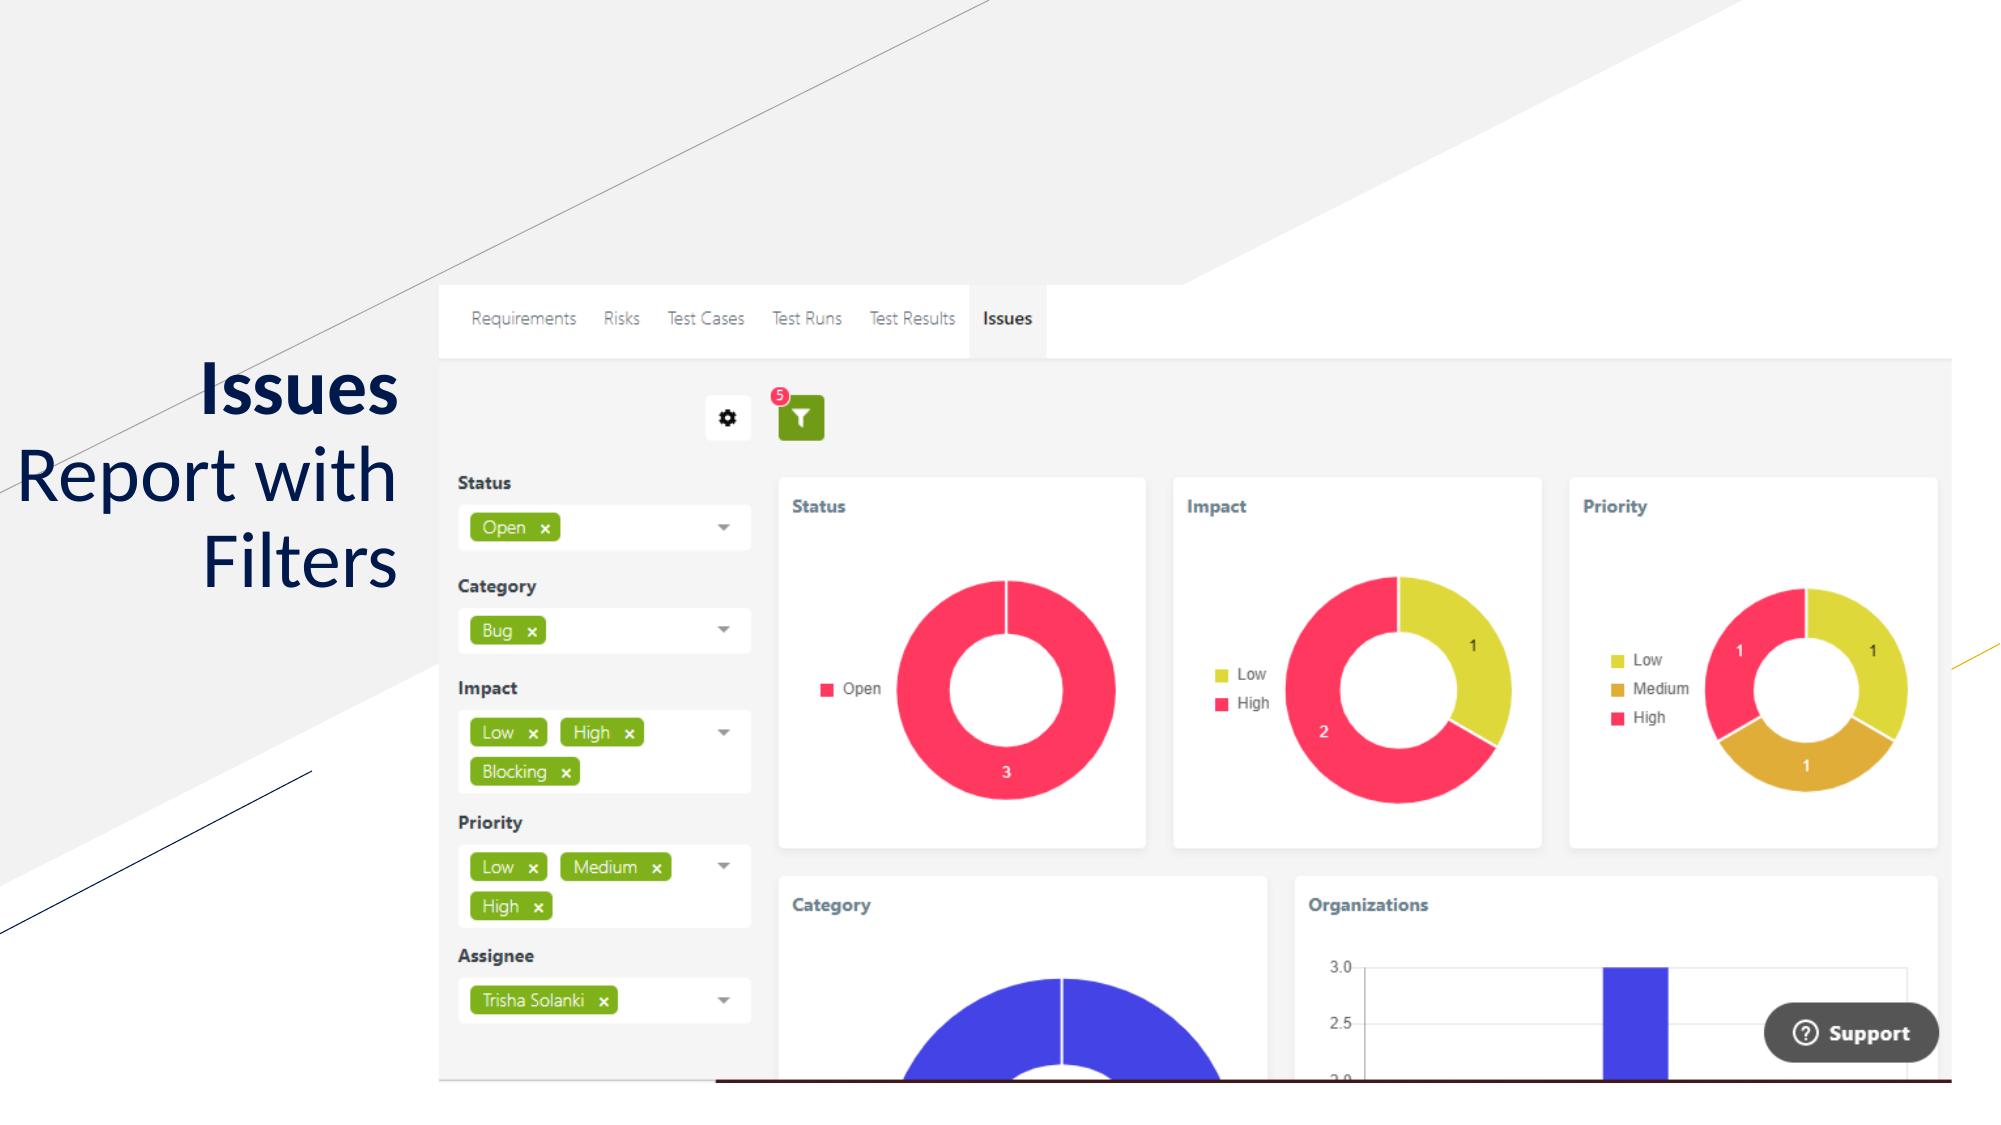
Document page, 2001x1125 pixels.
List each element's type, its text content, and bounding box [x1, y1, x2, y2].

title Issues Report with Filters [0, 285, 415, 605]
picture [438, 285, 1952, 1083]
